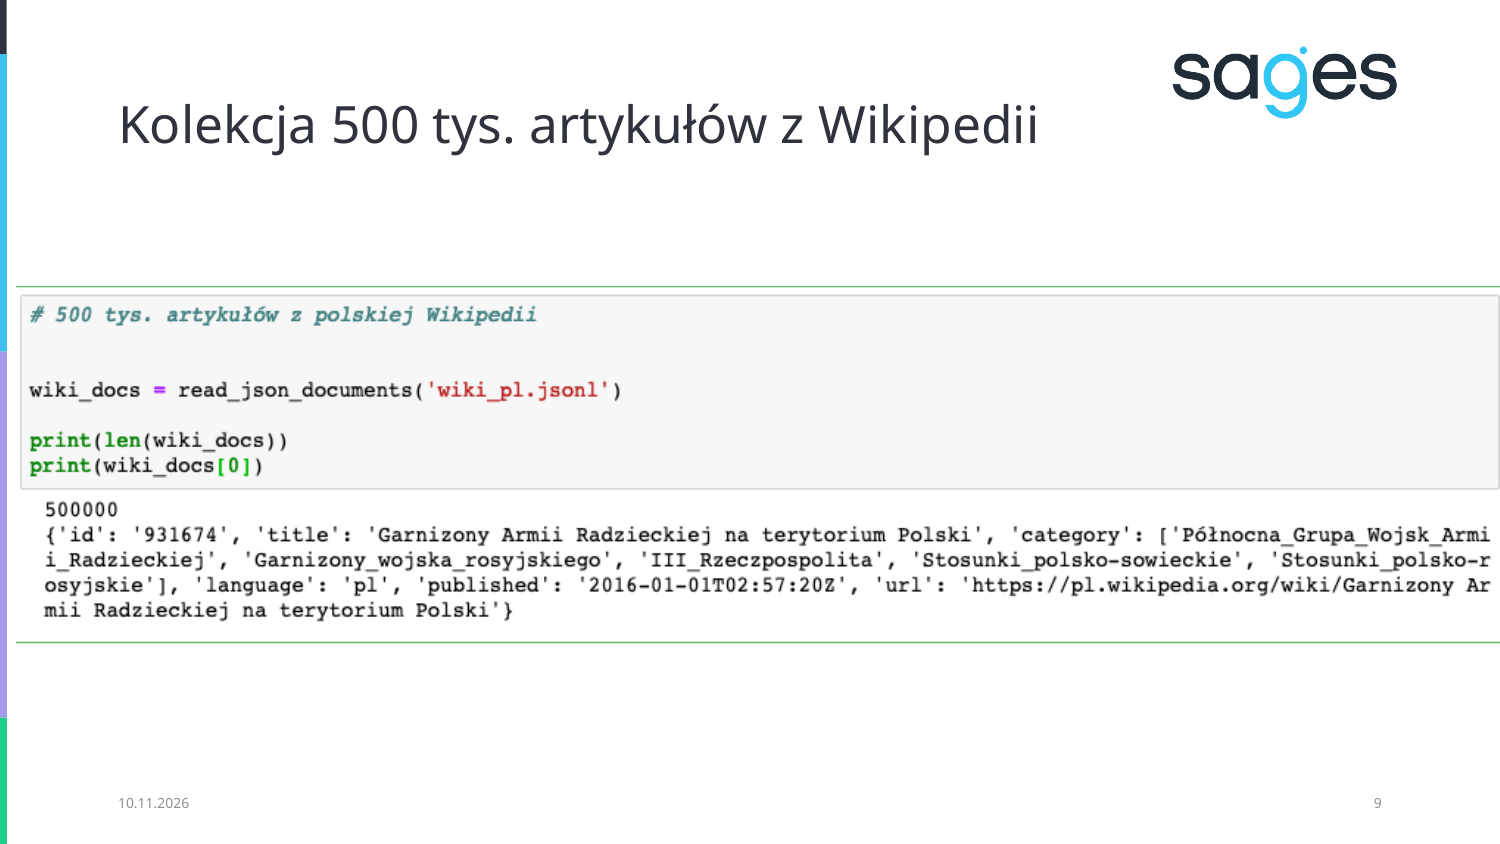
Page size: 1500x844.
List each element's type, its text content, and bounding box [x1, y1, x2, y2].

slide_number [103, 782, 441, 827]
picture [16, 286, 1500, 645]
title Kolekcja 500 tys. artykułów z Wikipedii [103, 44, 1397, 208]
slide_number 9 [1059, 782, 1397, 827]
